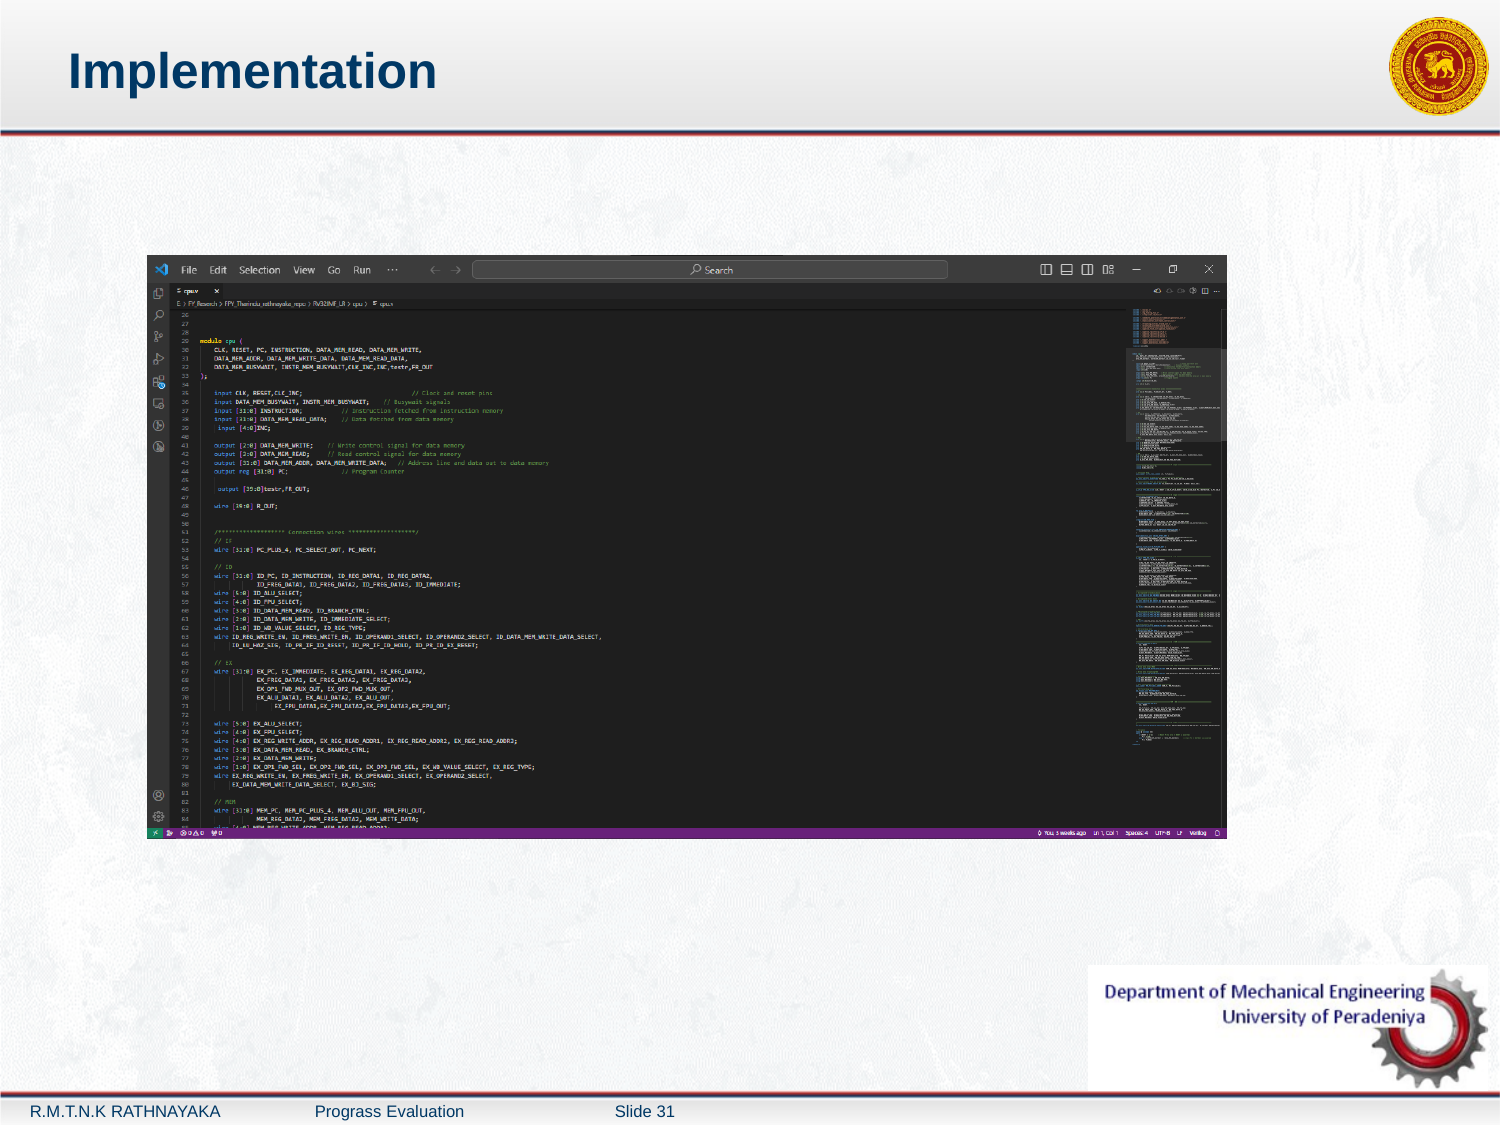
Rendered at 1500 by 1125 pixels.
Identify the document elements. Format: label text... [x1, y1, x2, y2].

picture [0, 0, 1500, 1125]
text_box Implementation [53, 30, 1294, 106]
